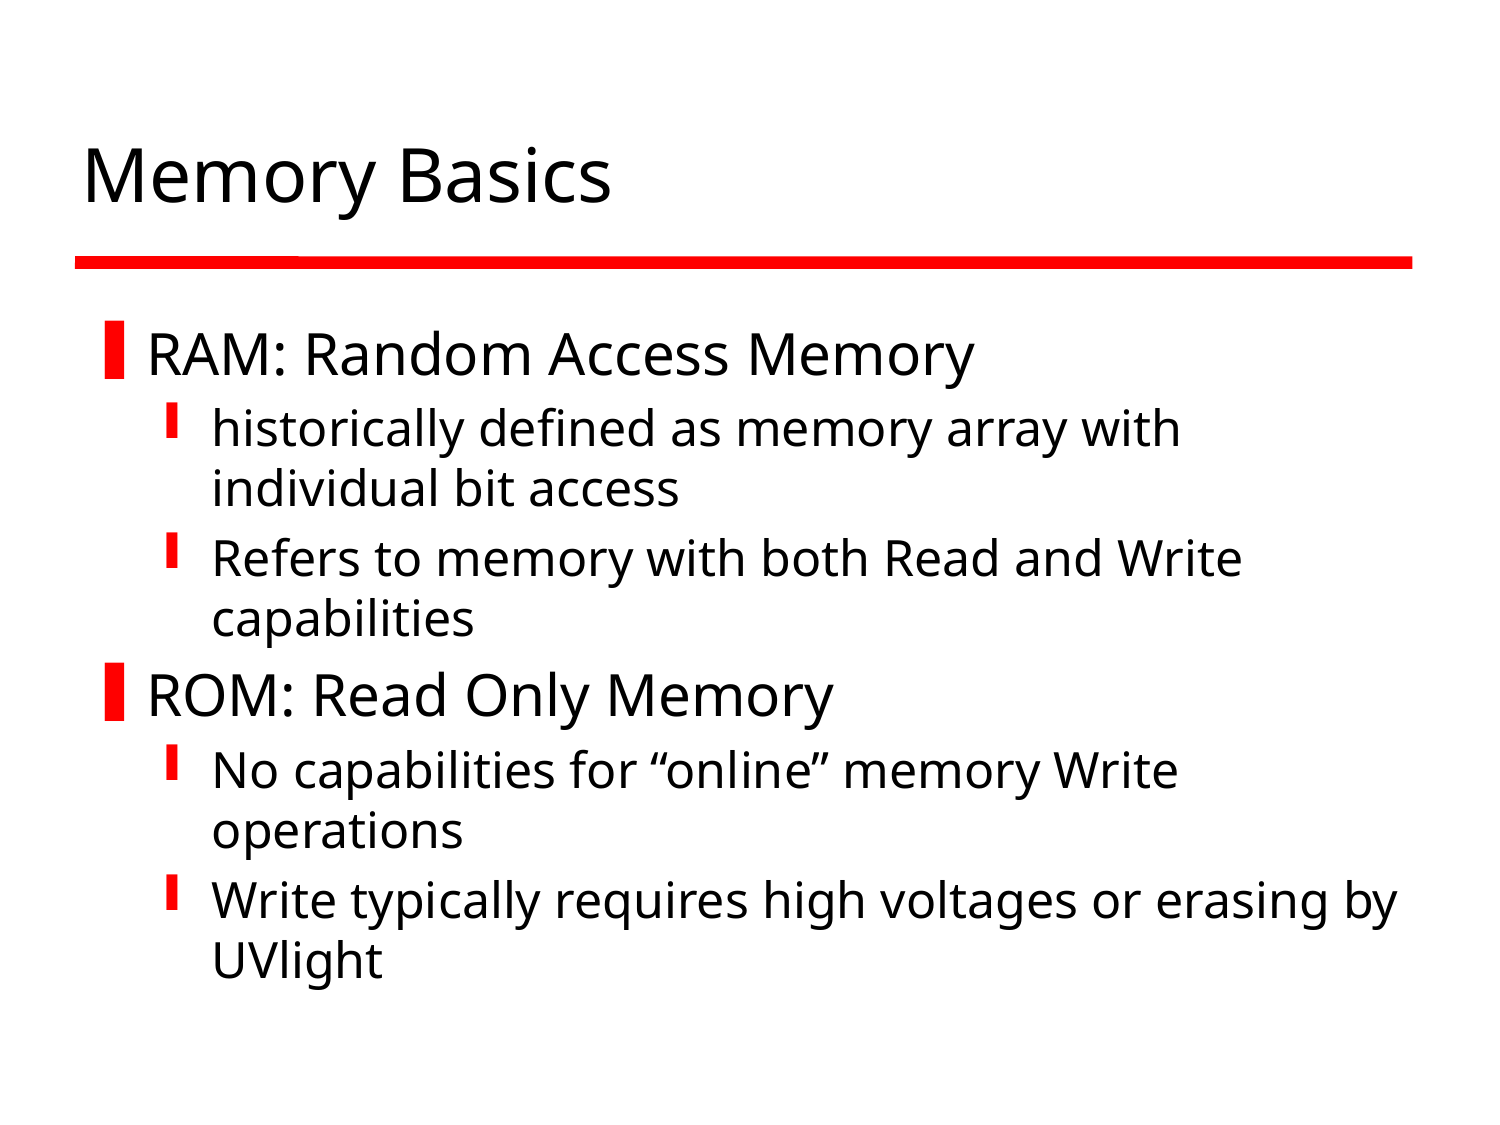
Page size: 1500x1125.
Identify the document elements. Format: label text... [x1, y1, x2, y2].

list RAM: Random Access Memory historically defined as memory array with individual bit access Refers to memory with both Read and Write capabilities ROM: Read Only Memory No capabilities for “online” memory Write operations Write typically requires high voltages or erasing by UVlight [74, 309, 1417, 994]
title Memory Basics [66, 37, 1413, 226]
